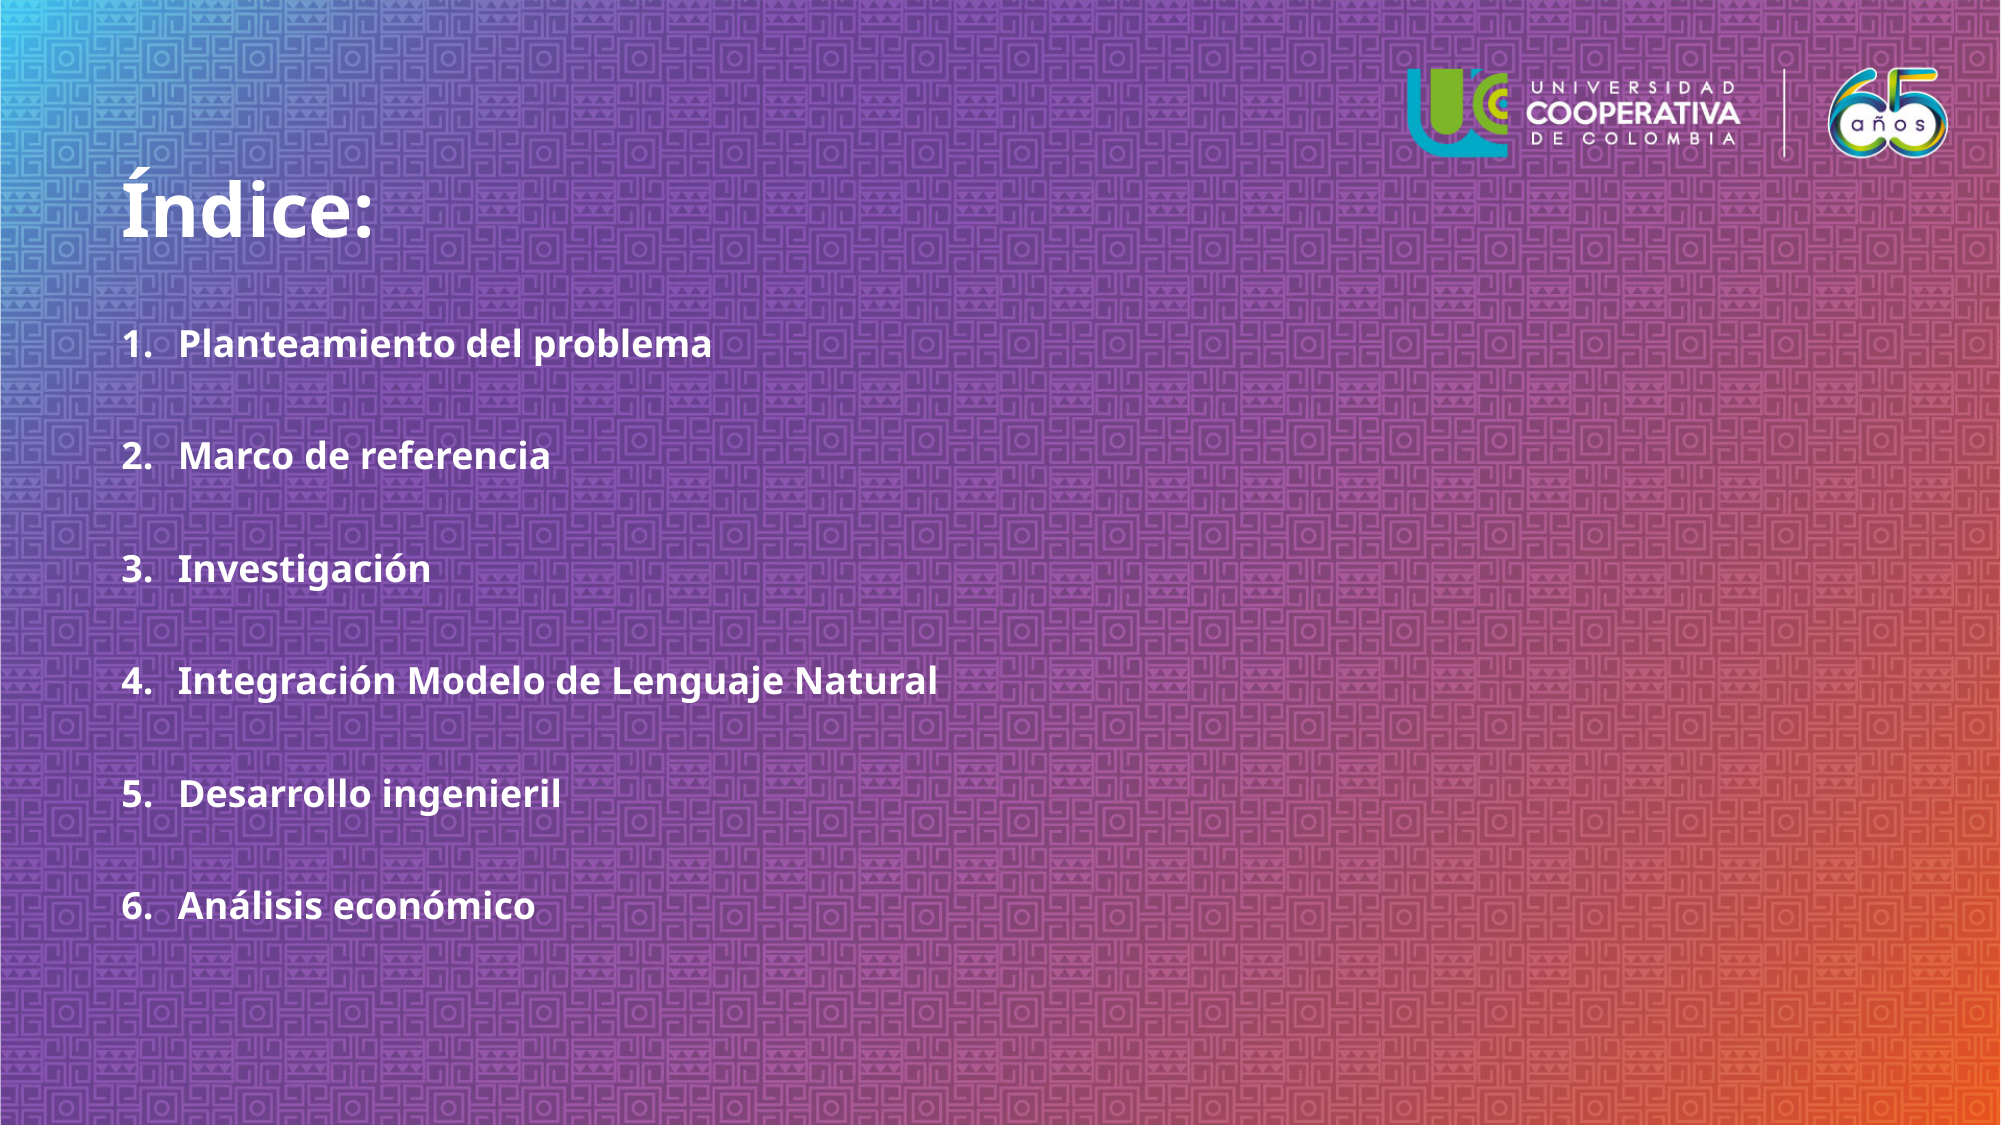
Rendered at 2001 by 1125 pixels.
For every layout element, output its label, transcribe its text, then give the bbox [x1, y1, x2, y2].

picture [0, 0, 2001, 1125]
text_box Índice: Planteamiento del problema Marco de referencia Investigación Integración Modelo de Lenguaje Natural Desarrollo ingenieril Análisis económico [106, 154, 1681, 935]
